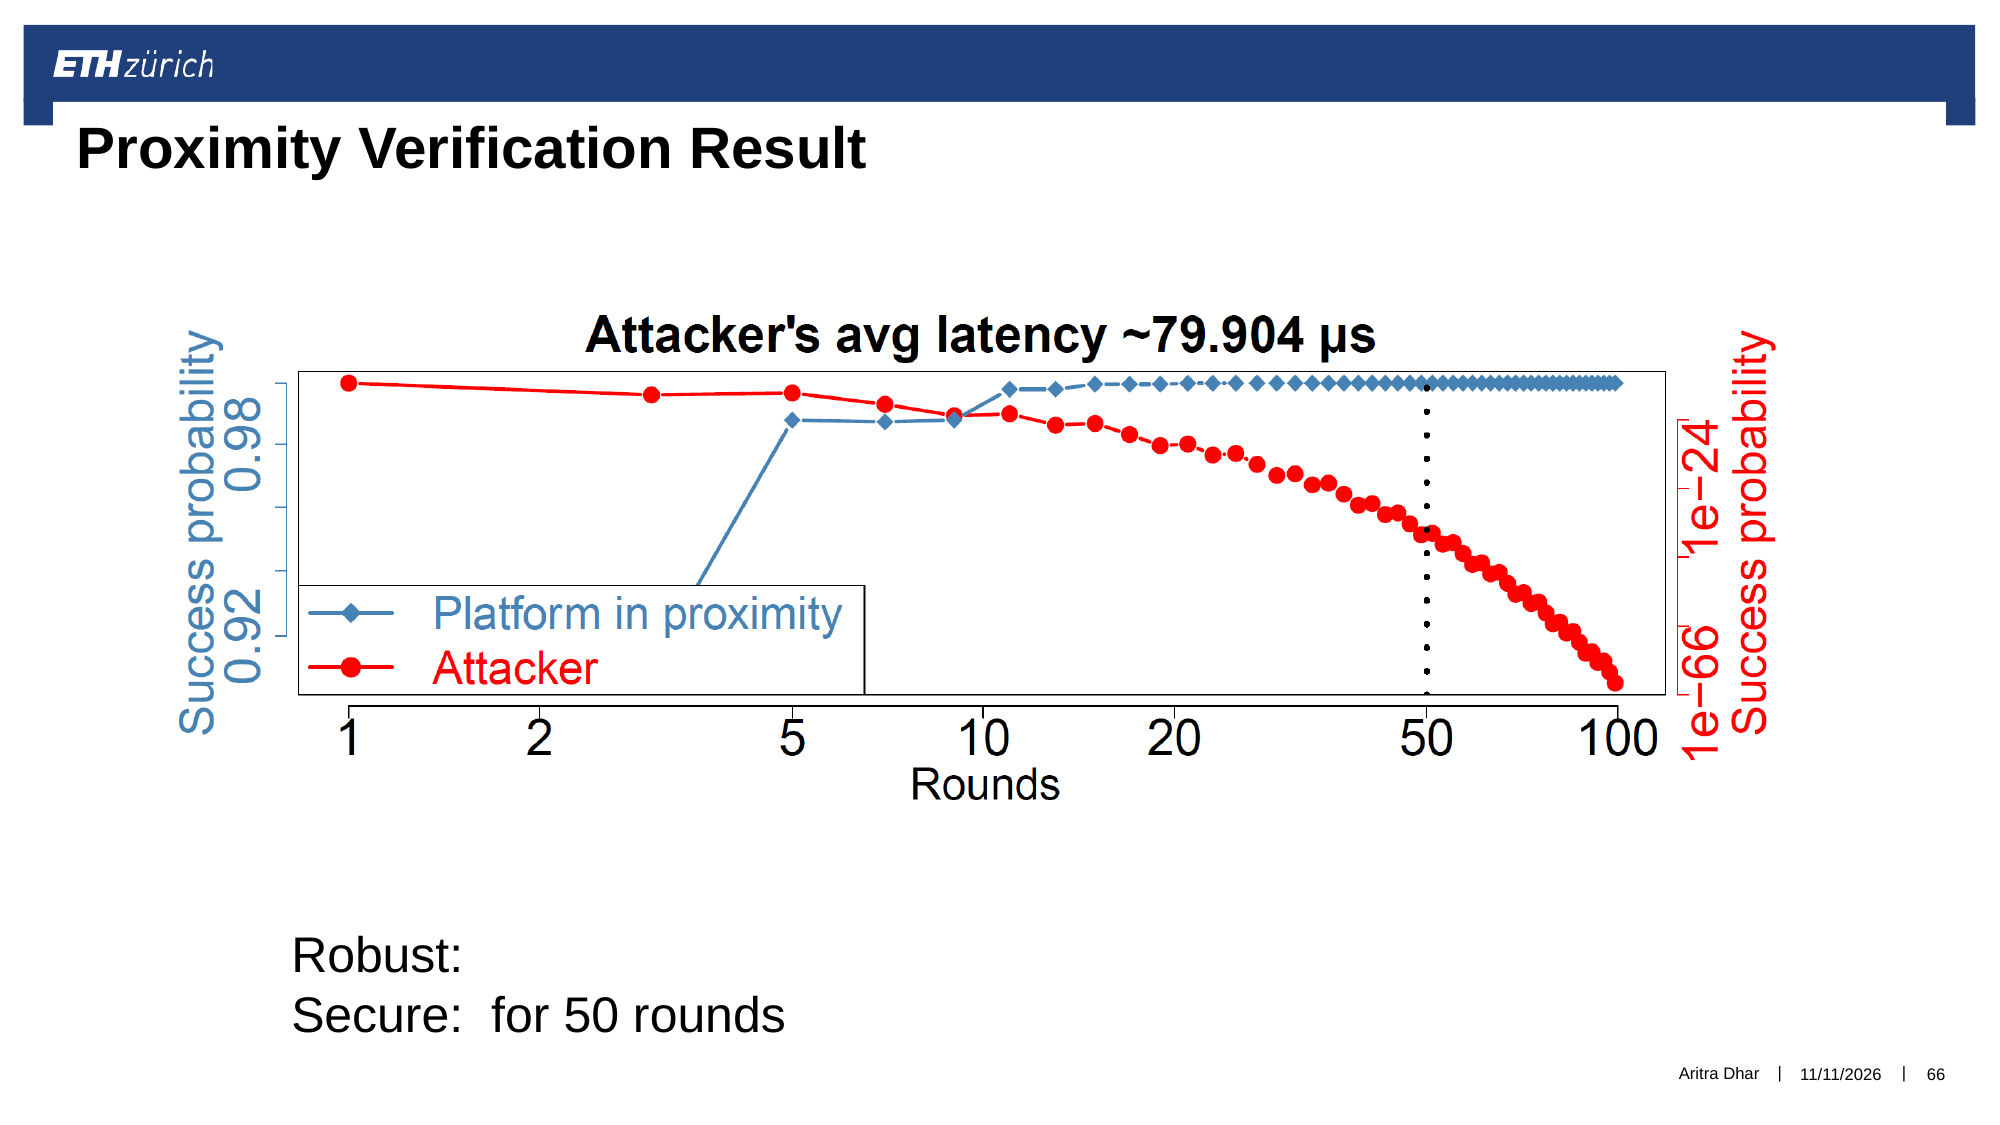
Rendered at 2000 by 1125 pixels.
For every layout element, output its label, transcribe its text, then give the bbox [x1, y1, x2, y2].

picture [172, 299, 1791, 813]
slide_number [1790, 1034, 1892, 1112]
footer Aritra Dhar [999, 1034, 1760, 1111]
title Proximity Verification Result [53, 101, 1946, 262]
slide_number 66 [1906, 1034, 1966, 1112]
